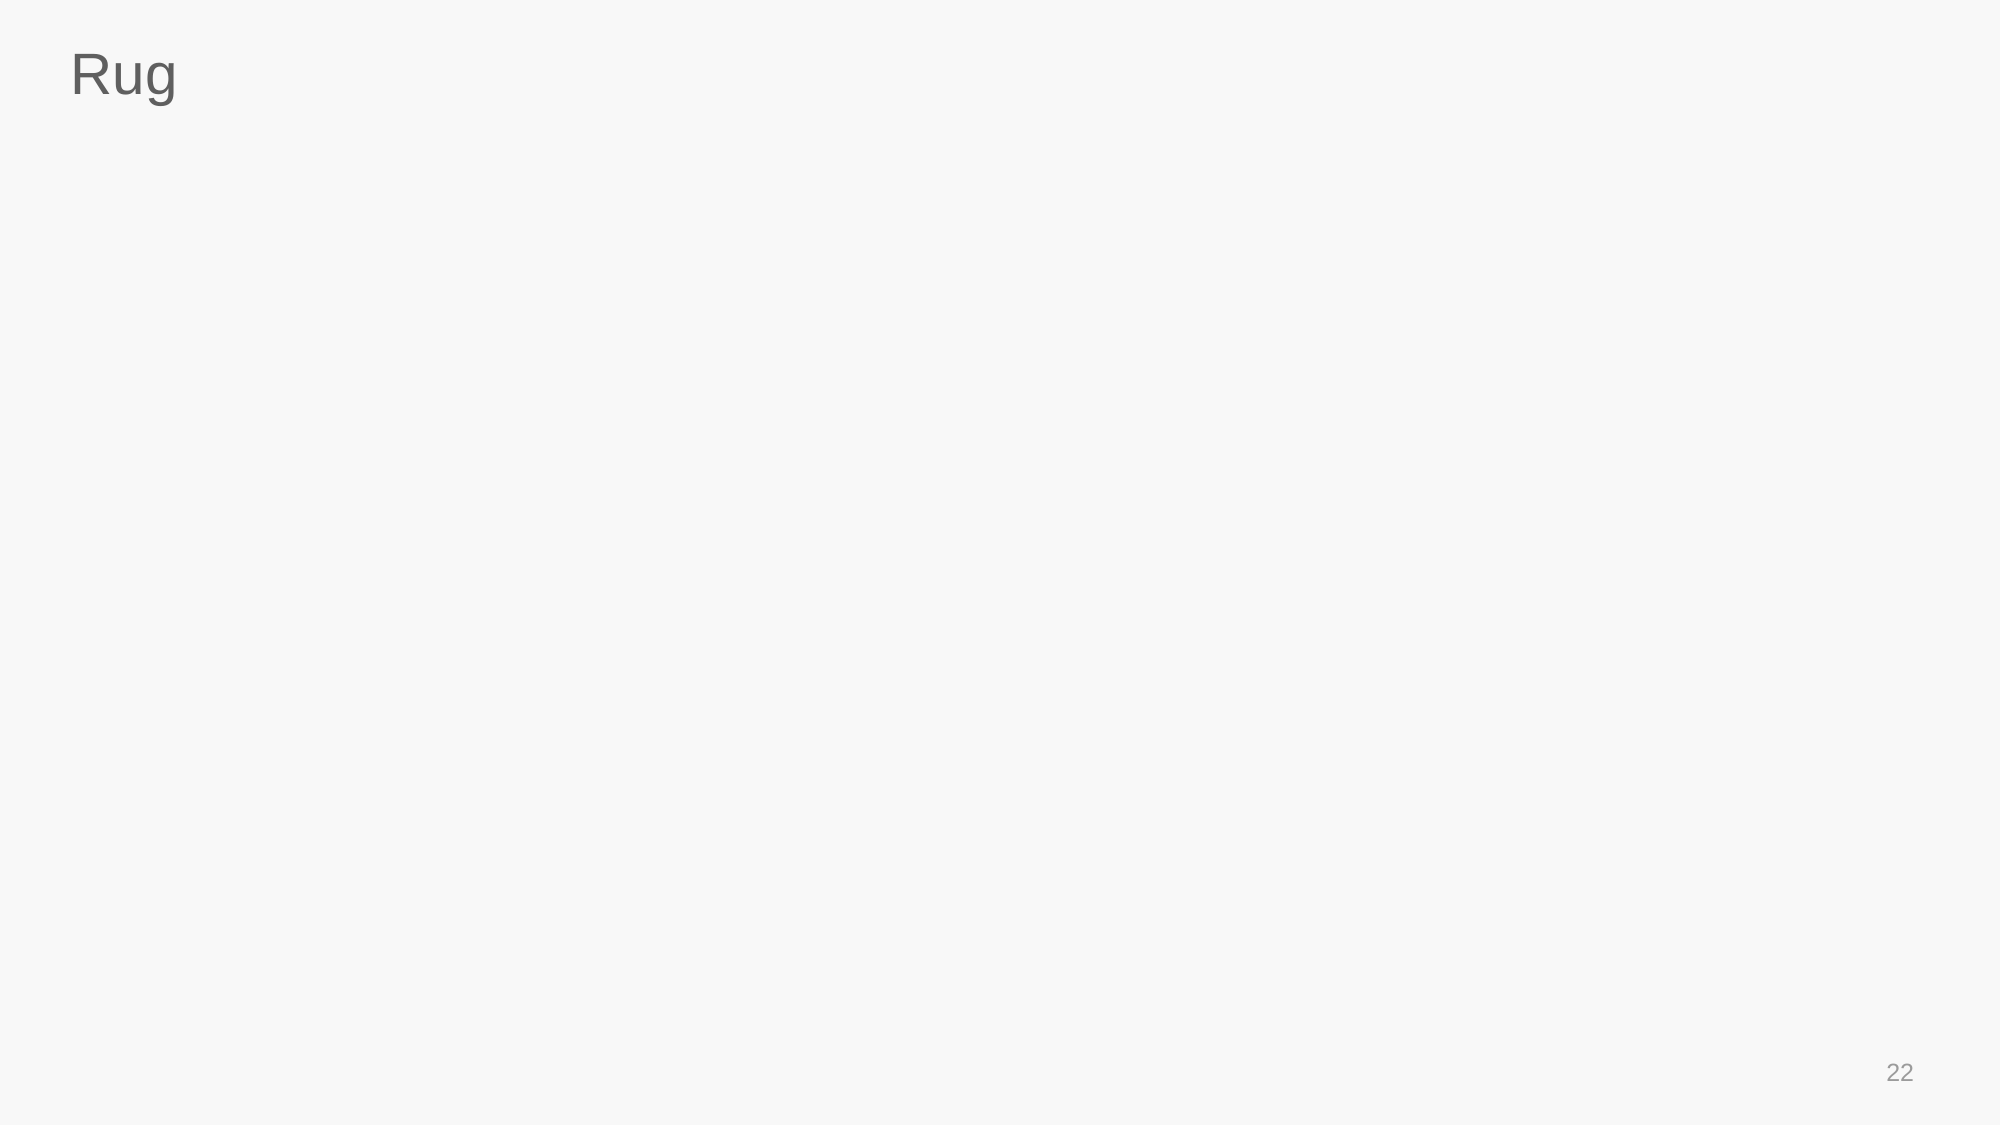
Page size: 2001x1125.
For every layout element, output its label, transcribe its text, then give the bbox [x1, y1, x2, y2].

slide_number 22 [1479, 1041, 1930, 1102]
title Rug [70, 45, 1930, 180]
